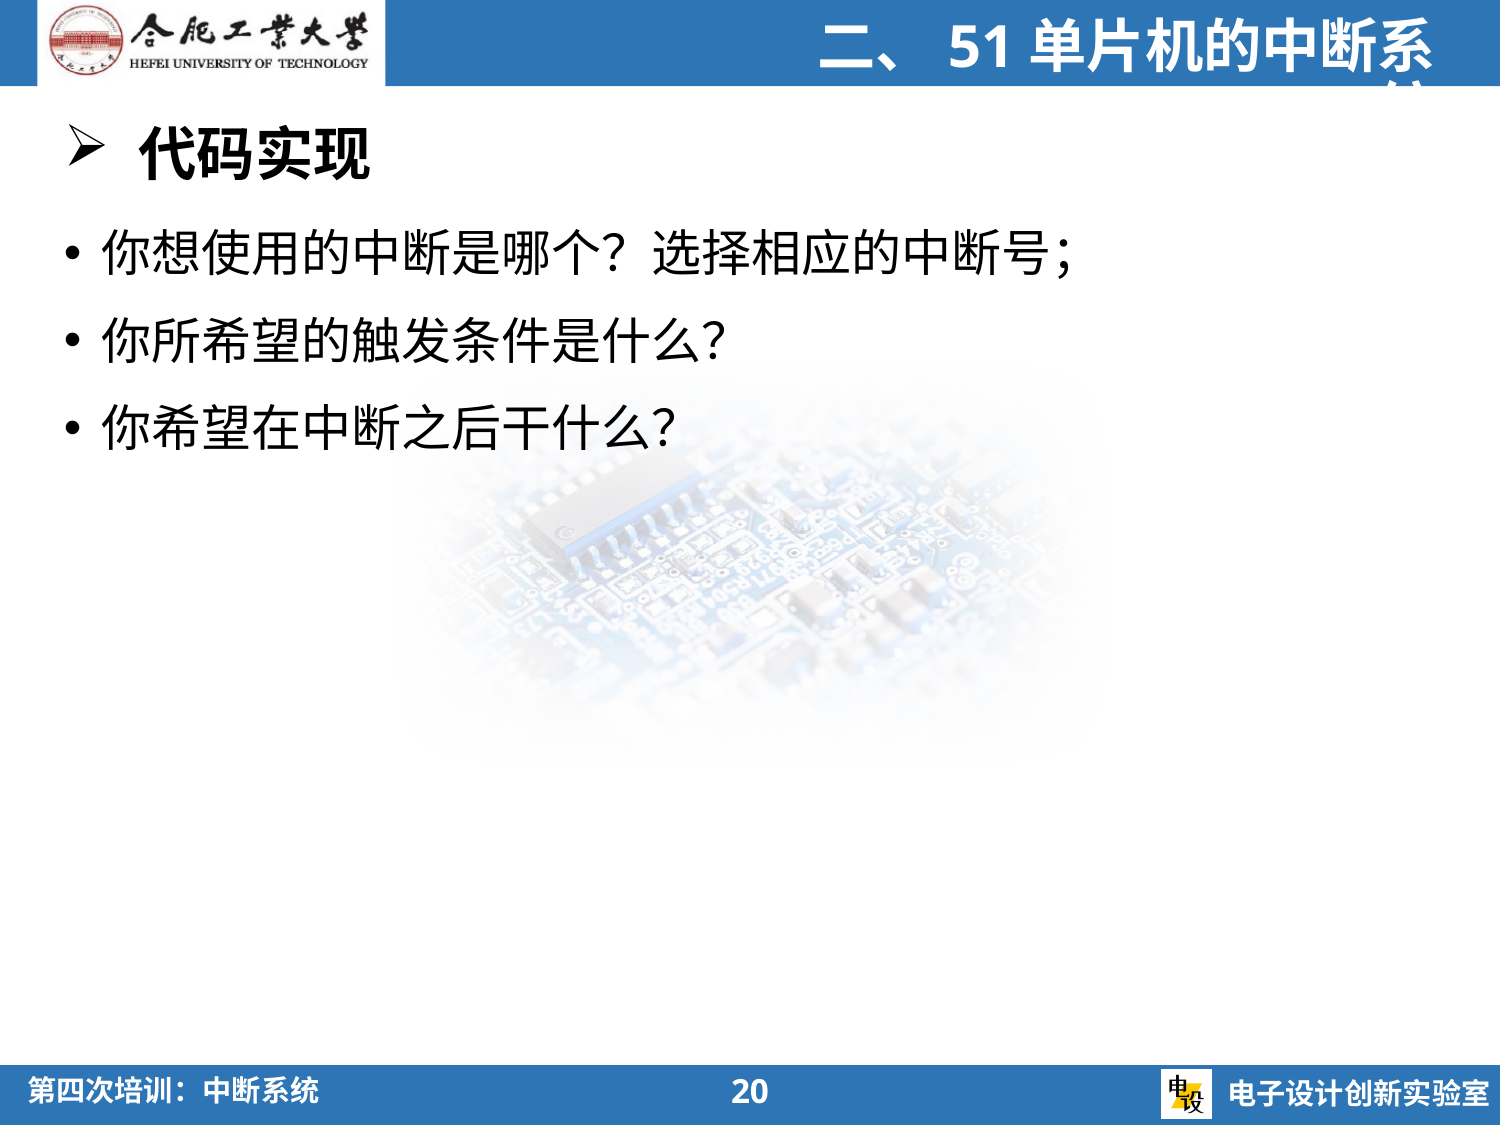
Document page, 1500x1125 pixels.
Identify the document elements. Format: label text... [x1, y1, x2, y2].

picture [37, 0, 386, 87]
list 代码实现 [48, 117, 865, 187]
slide_number 20 [657, 1063, 843, 1124]
list 二、51单片机的中断系统 [750, 9, 1451, 80]
list 你想使用的中断是哪个？选择相应的中断号； 你所希望的触发条件是什么？ 你希望在中断之后干什么？ [48, 207, 1451, 1008]
picture [1161, 1069, 1212, 1119]
